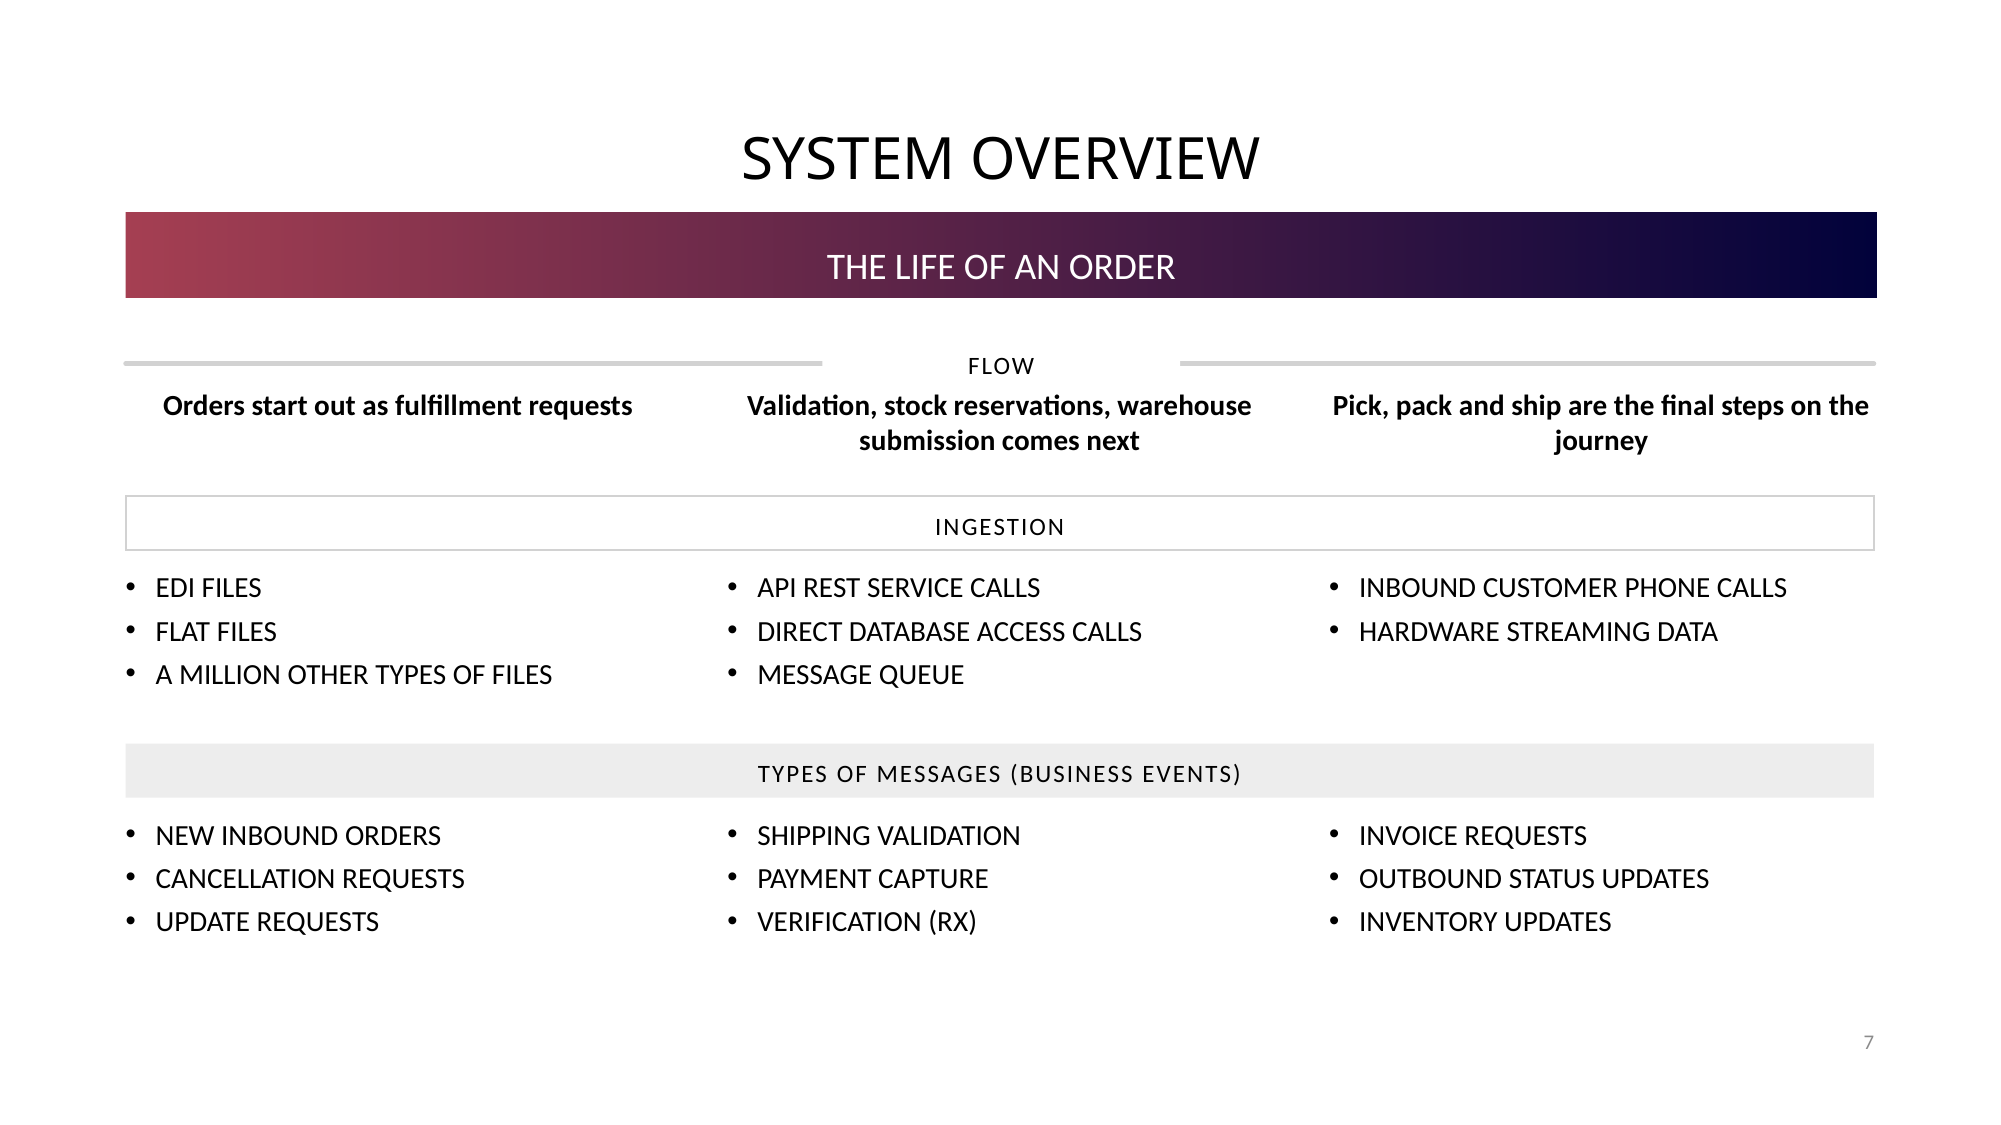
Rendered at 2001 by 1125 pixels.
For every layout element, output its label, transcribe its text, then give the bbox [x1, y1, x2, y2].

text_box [125, 340, 1893, 939]
slide_number 7 [1831, 1027, 1875, 1056]
text_box THE LIFE OF AN ORDER [125, 212, 1877, 298]
title SYSTEM Overview [125, 112, 1877, 200]
